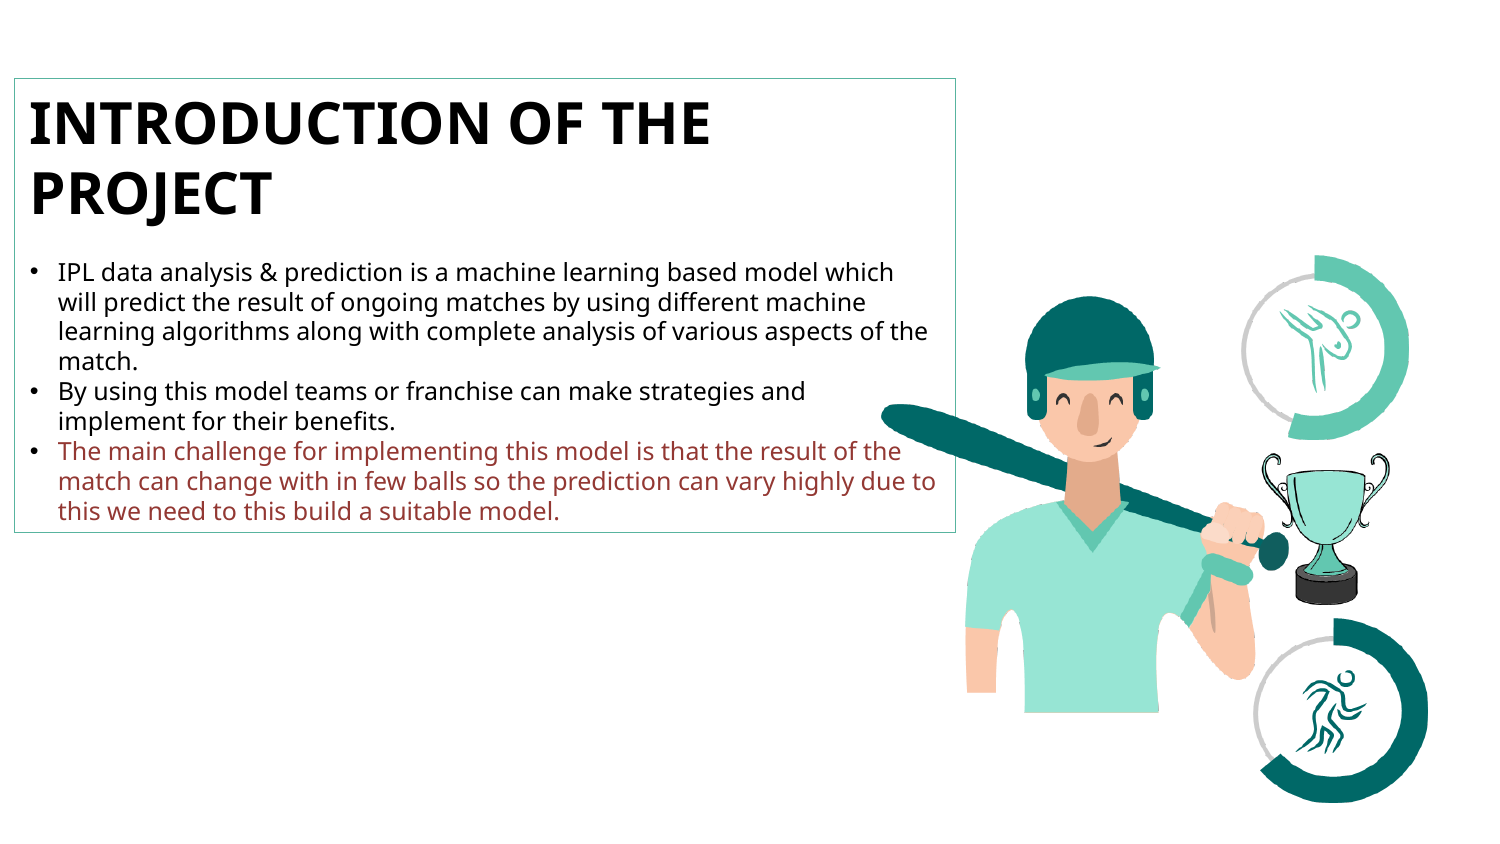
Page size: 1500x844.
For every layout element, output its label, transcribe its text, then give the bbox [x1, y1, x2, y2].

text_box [880, 255, 1428, 803]
text_box INTRODUCTION OF THE PROJECT IPL data analysis & prediction is a machine learning based model which will predict the result of ongoing matches by using different machine learning algorithms along with complete analysis of various aspects of the match. By using this model teams or franchise can make strategies and implement for their benefits. The main challenge for implementing this model is that the result of the match can change with in few balls so the prediction can vary highly due to this we need to this build a suitable model. [14, 78, 956, 533]
